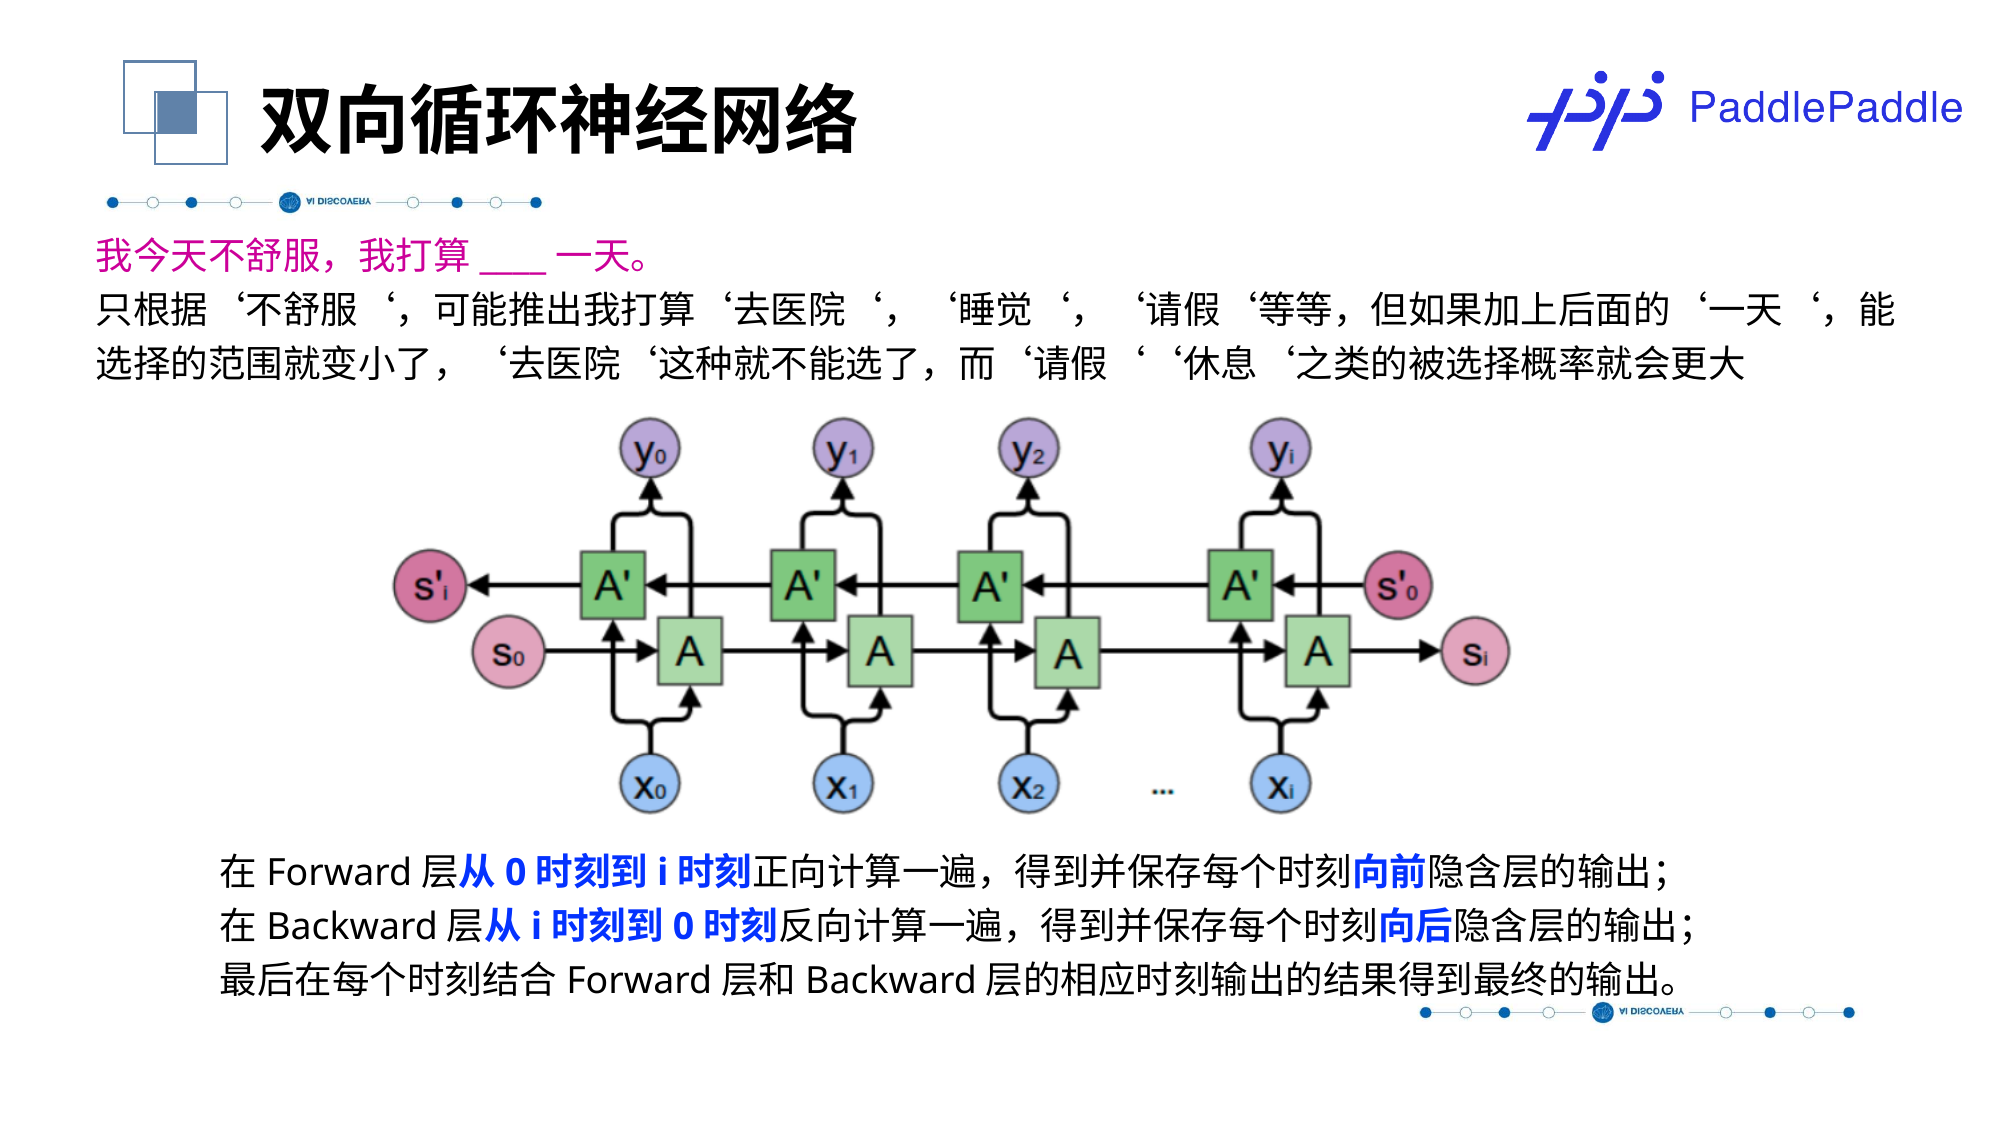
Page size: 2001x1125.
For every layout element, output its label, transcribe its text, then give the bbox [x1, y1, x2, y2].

picture [1485, 42, 2000, 183]
text_box 我今天不舒服，我打算____一天。 只根据‘不舒服‘，可能推出我打算‘去医院‘，‘睡觉‘，‘请假‘等等，但如果加上后面的‘一天‘，能选择的范围就变小了，‘去医院‘这种就不能选了，而‘请假‘‘休息‘之类的被选择概率就会更大 [80, 215, 1914, 438]
picture [381, 394, 1530, 831]
picture [1408, 990, 1863, 1039]
picture [95, 180, 550, 215]
text_box 双向循环神经网络 [244, 65, 1896, 171]
text_box 在Forward层从0时刻到i时刻正向计算一遍，得到并保存每个时刻向前隐含层的输出； 在Backward层从i时刻到0时刻反向计算一遍，得到并保存每个时刻向后隐含层的输出； 最后在每个时刻结合Forward层和Backward层的相应时刻输出的结果得到最终的输出。 [204, 831, 1706, 1009]
